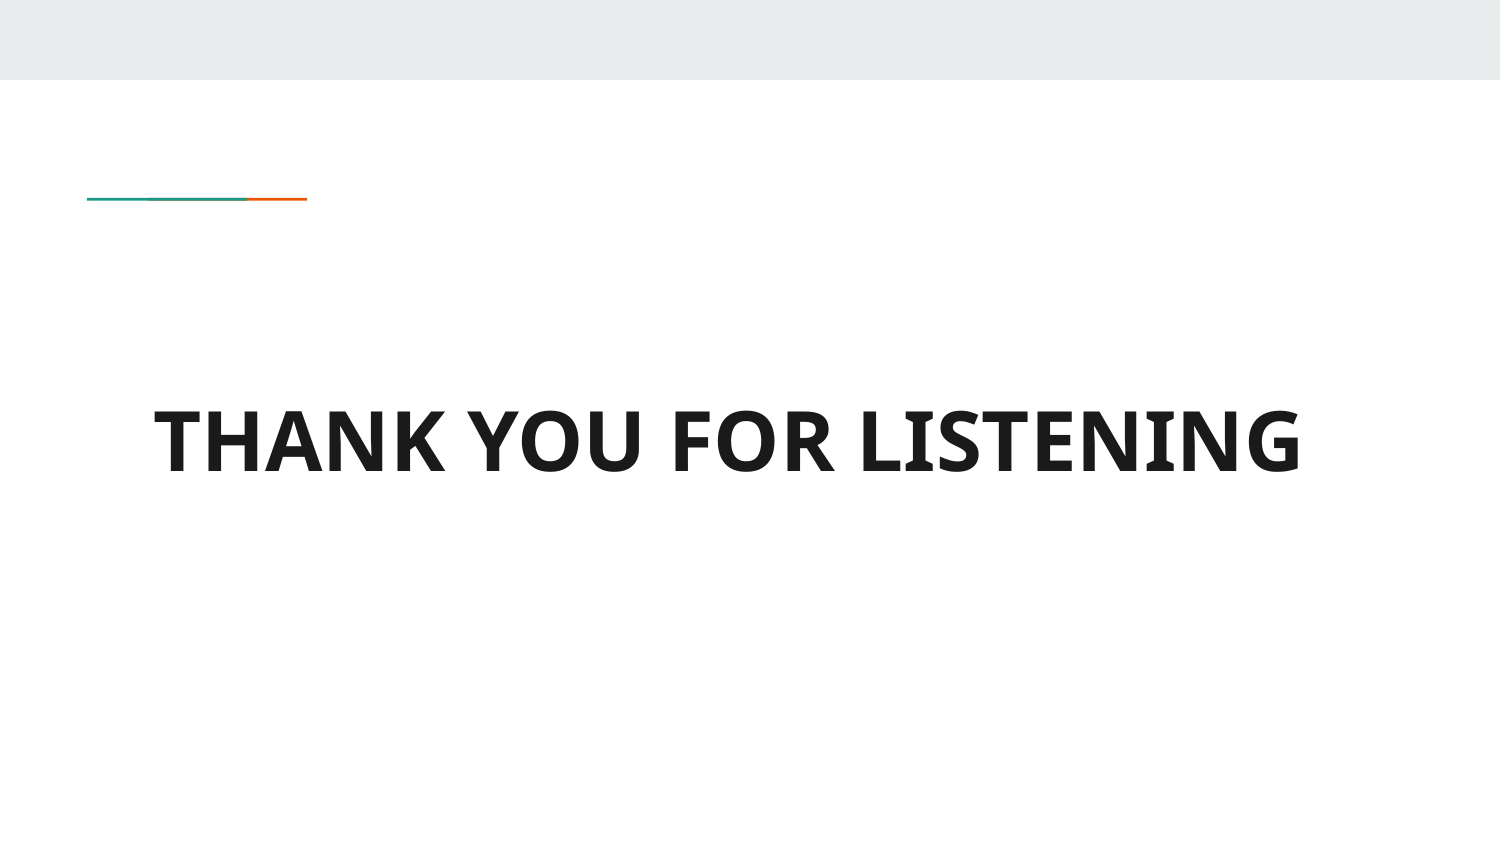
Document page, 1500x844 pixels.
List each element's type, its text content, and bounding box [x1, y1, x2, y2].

title THANK YOU FOR LISTENING [98, 373, 1360, 545]
